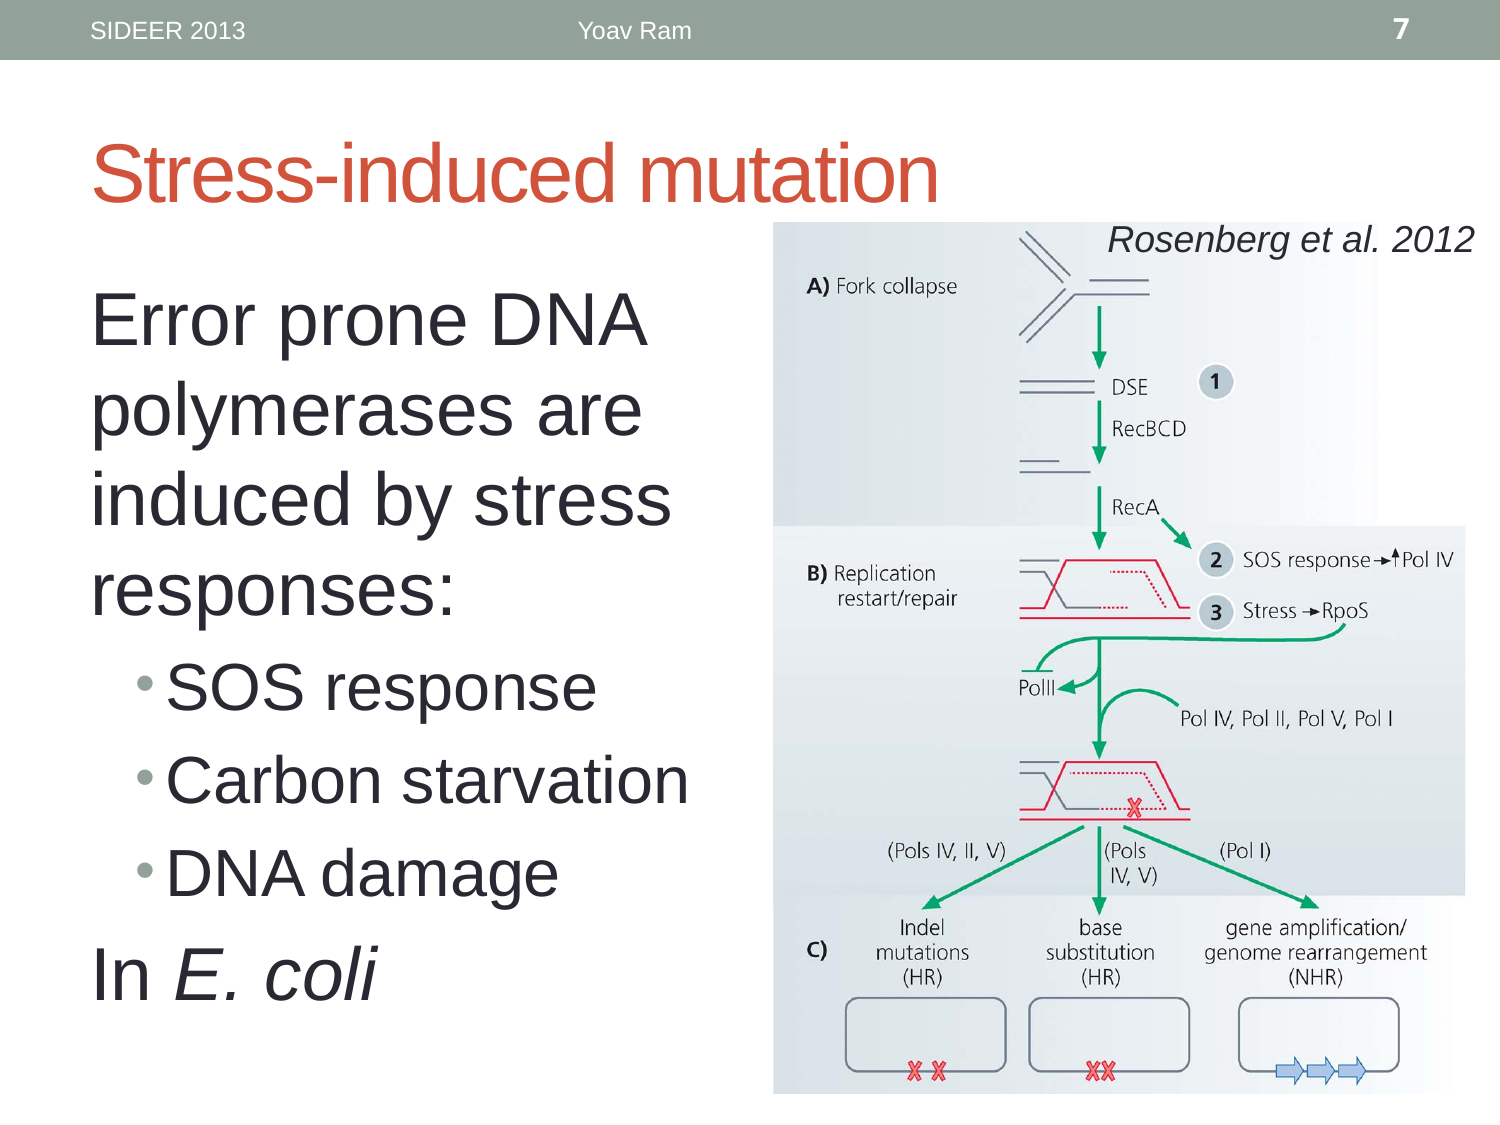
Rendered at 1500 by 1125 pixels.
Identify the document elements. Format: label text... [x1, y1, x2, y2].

slide_number SIDEER 2013 [75, 3, 550, 57]
text_box Rosenberg et al. 2012 [1092, 208, 1500, 268]
title Stress-induced mutation [75, 87, 1425, 250]
slide_number 7 [1250, 3, 1425, 57]
picture [773, 221, 1467, 1095]
footer Yoav Ram [562, 3, 1238, 57]
list Error prone DNA polymerases are induced by stress responses: SOS response Carbon starvation DNA damage In E. coli [75, 262, 750, 1063]
